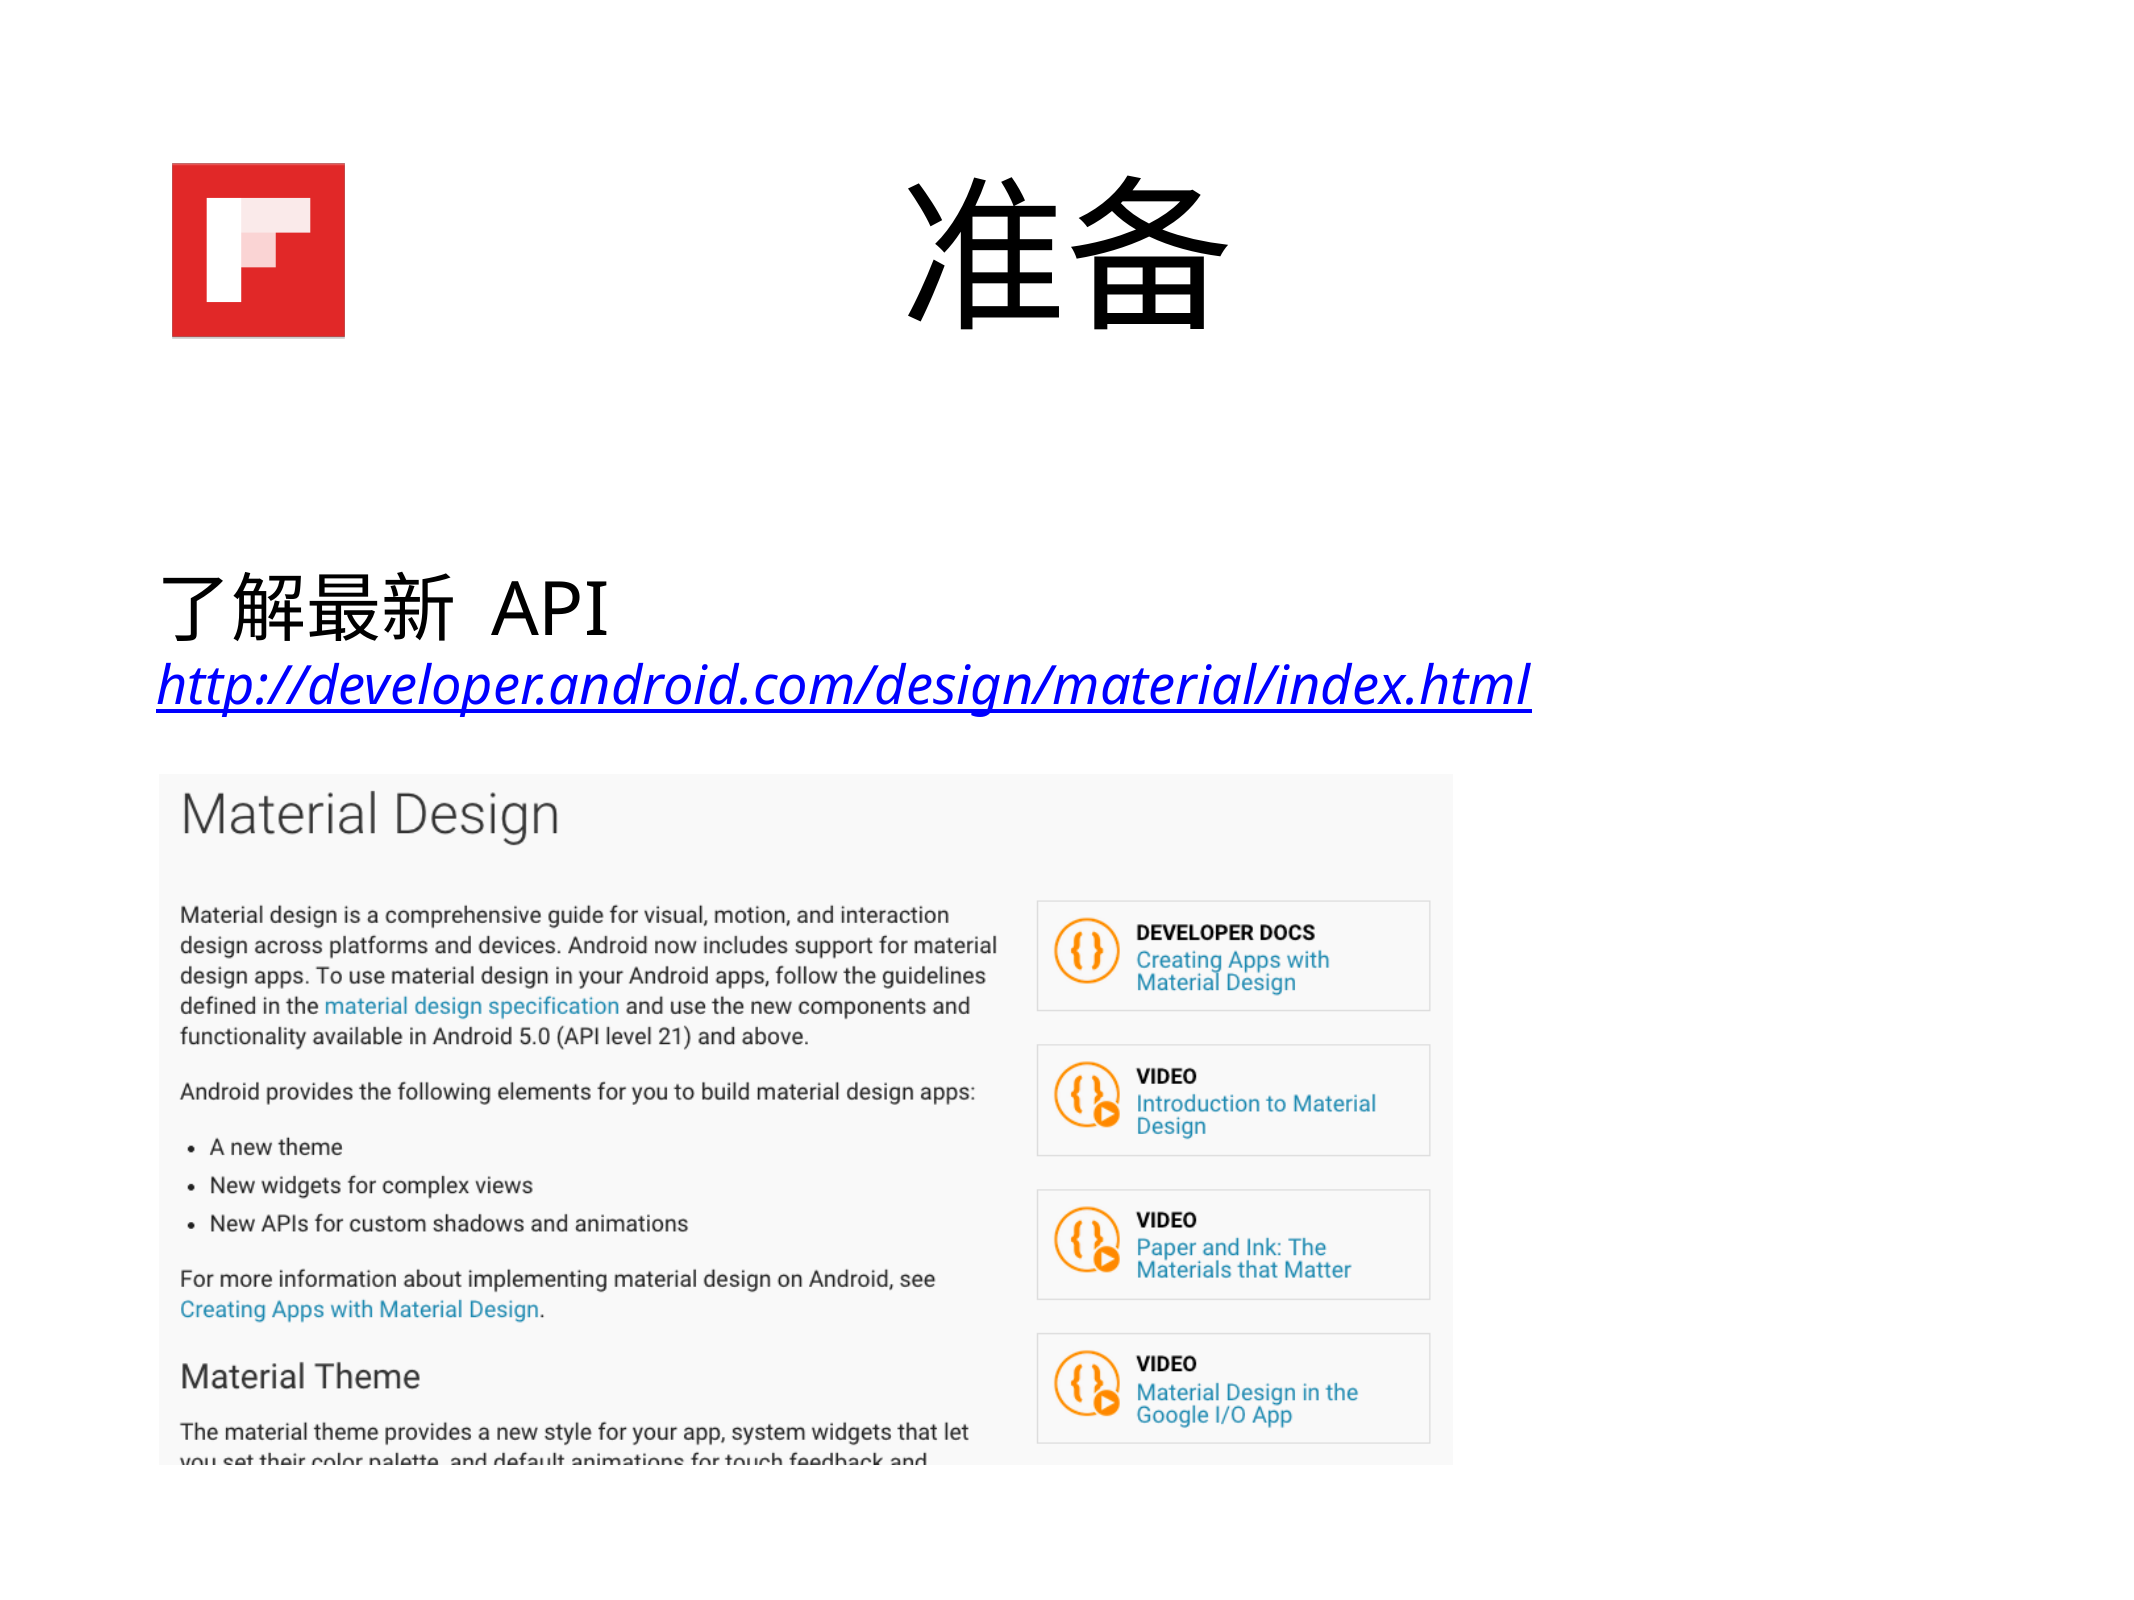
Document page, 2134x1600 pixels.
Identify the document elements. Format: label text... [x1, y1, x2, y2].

title 准备 [155, 72, 1978, 428]
picture [161, 152, 357, 348]
list 了解最新 API http://developer.android.com/design/material/index.html [155, 560, 1978, 1459]
picture [158, 774, 1453, 1465]
